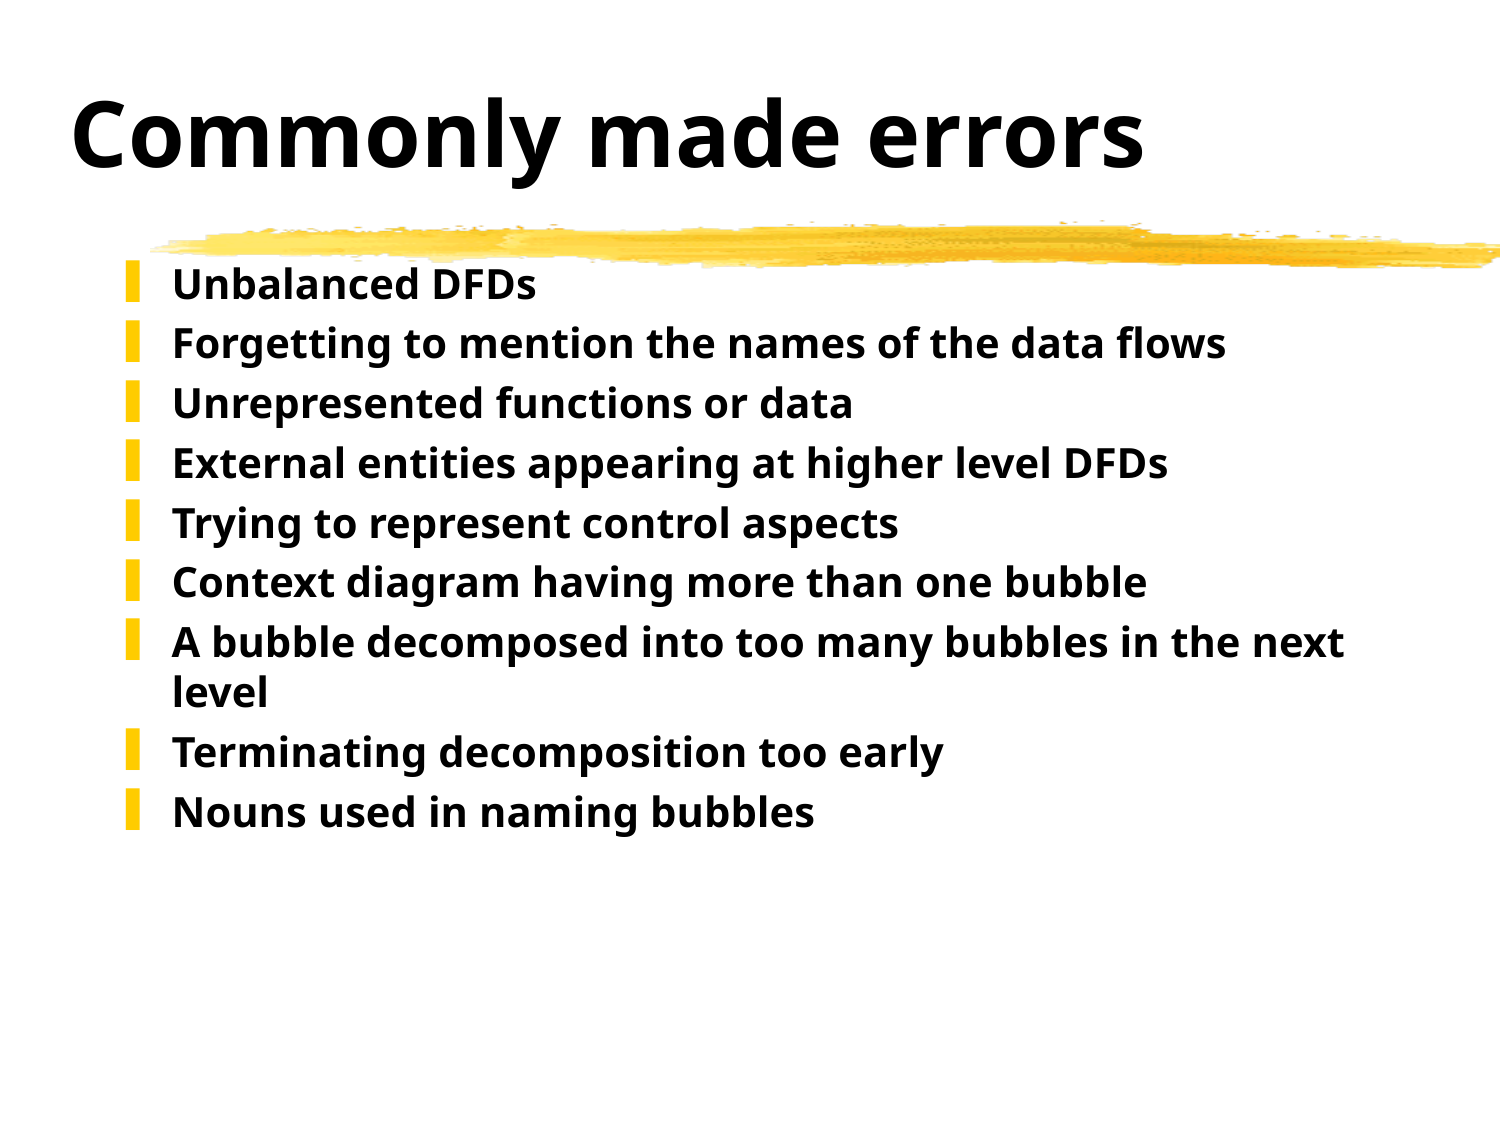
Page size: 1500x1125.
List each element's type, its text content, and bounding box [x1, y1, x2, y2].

list Unbalanced DFDs Forgetting to mention the names of the data flows Unrepresented functions or data External entities appearing at higher level DFDs Trying to represent control aspects Context diagram having more than one bubble A bubble decomposed into too many bubbles in the next level Terminating decomposition too early Nouns used in naming bubbles [112, 249, 1388, 1070]
title Commonly made errors [66, 37, 1342, 225]
picture [150, 215, 1500, 279]
